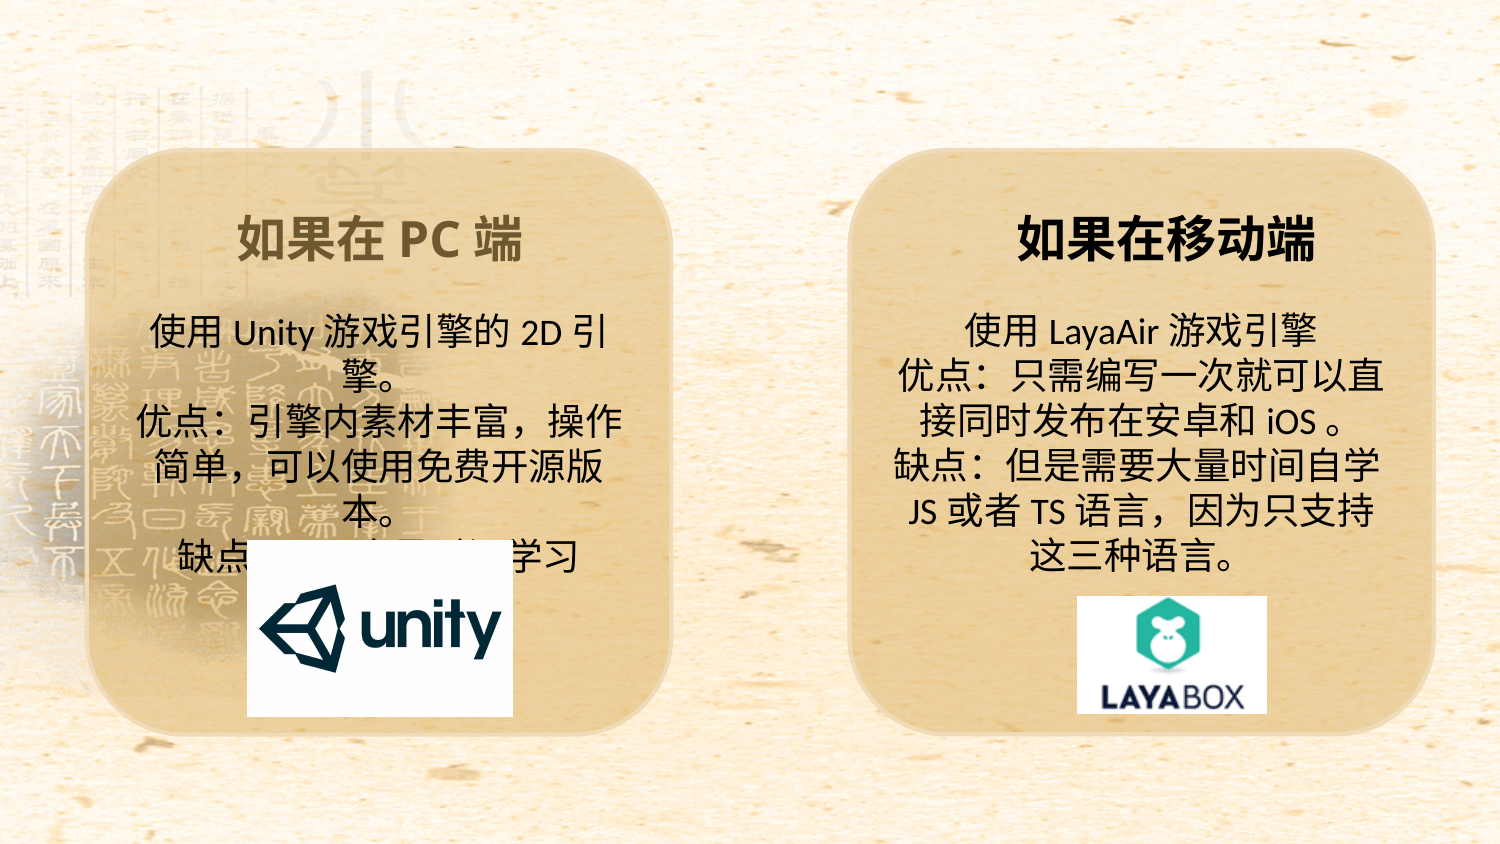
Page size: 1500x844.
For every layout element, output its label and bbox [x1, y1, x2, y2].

text_box [86, 150, 672, 735]
text_box [849, 149, 1434, 735]
picture [0, 0, 1500, 844]
